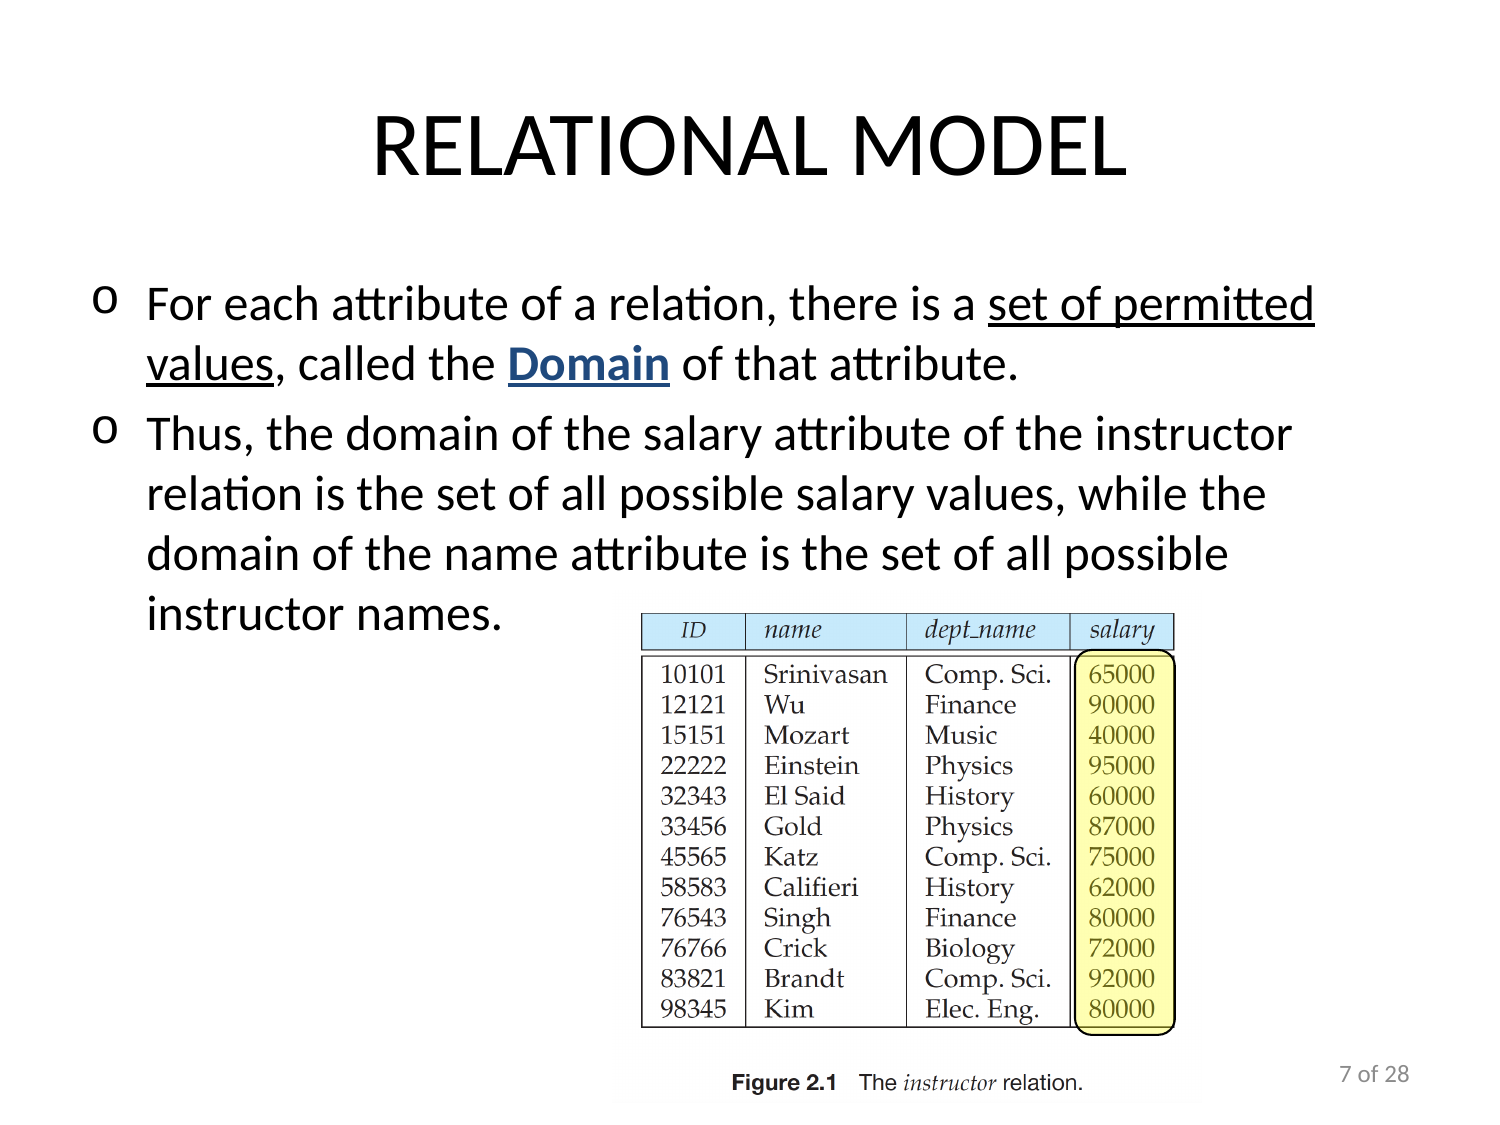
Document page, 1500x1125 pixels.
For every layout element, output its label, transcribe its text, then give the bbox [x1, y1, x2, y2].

title Relational Model [75, 45, 1425, 233]
list For each attribute of a relation, there is a set of permitted values, called the Domain of that attribute. Thus, the domain of the salary attribute of the instructor relation is the set of all possible salary values, while the domain of the name attribute is the set of all possible instructor names. [75, 262, 1425, 1005]
picture [612, 589, 1202, 1103]
slide_number 7 of 28 [1205, 1042, 1425, 1103]
